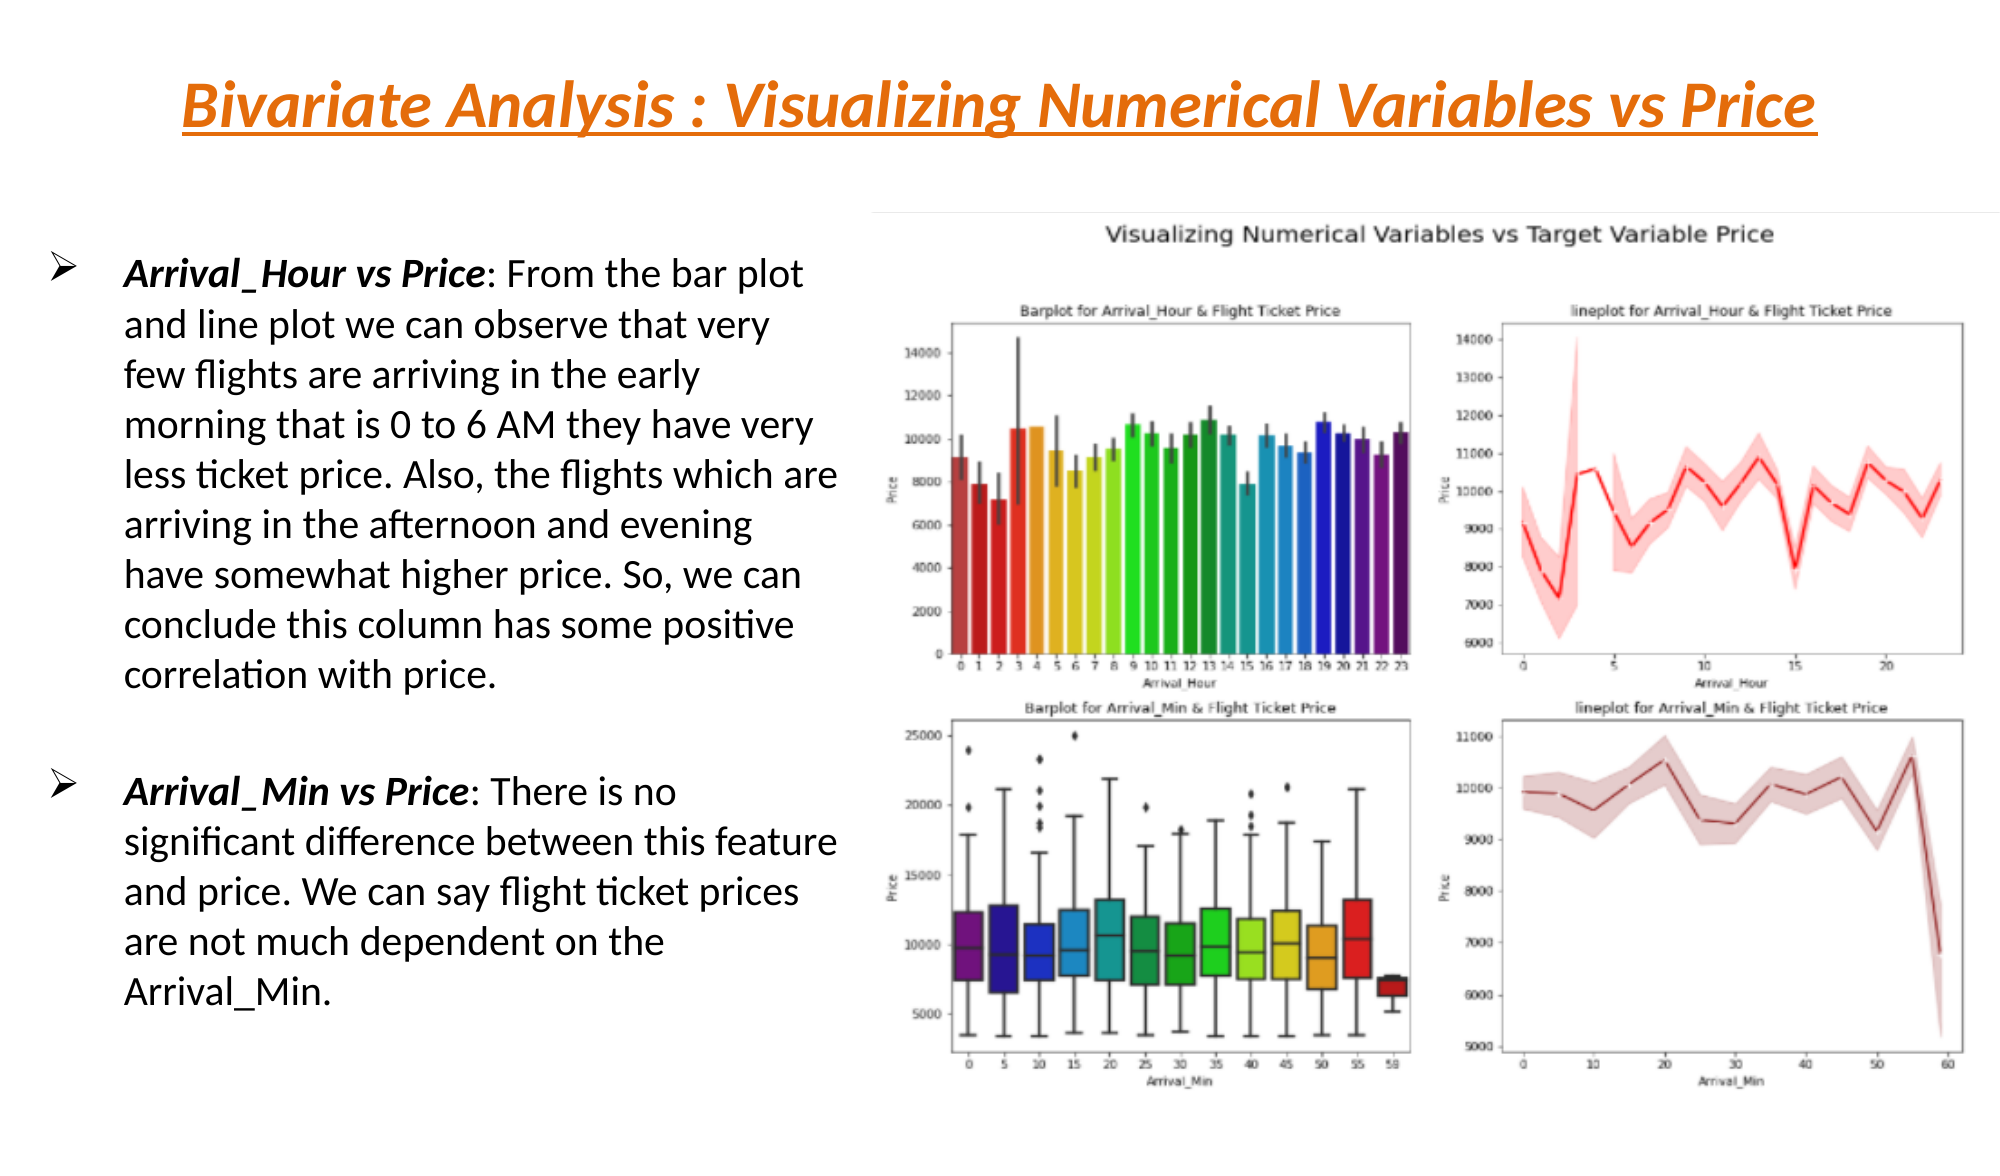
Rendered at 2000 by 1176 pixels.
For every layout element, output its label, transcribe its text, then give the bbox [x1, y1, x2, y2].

picture [858, 212, 2000, 1092]
list Arrival_Hour vs Price: From the bar plot and line plot we can observe that very few flights are arriving in the early morning that is 0 to 6 AM they have very less ticket price. Also, the flights which are arriving in the afternoon and evening have somewhat higher price. So, we can conclude this column has some positive correlation with price. Arrival_Min vs Price: There is no significant difference between this feature and price. We can say flight ticket prices are not much dependent on the Arrival_Min. [27, 236, 860, 1139]
title Bivariate Analysis : Visualizing Numerical Variables vs Price [99, 47, 1900, 154]
